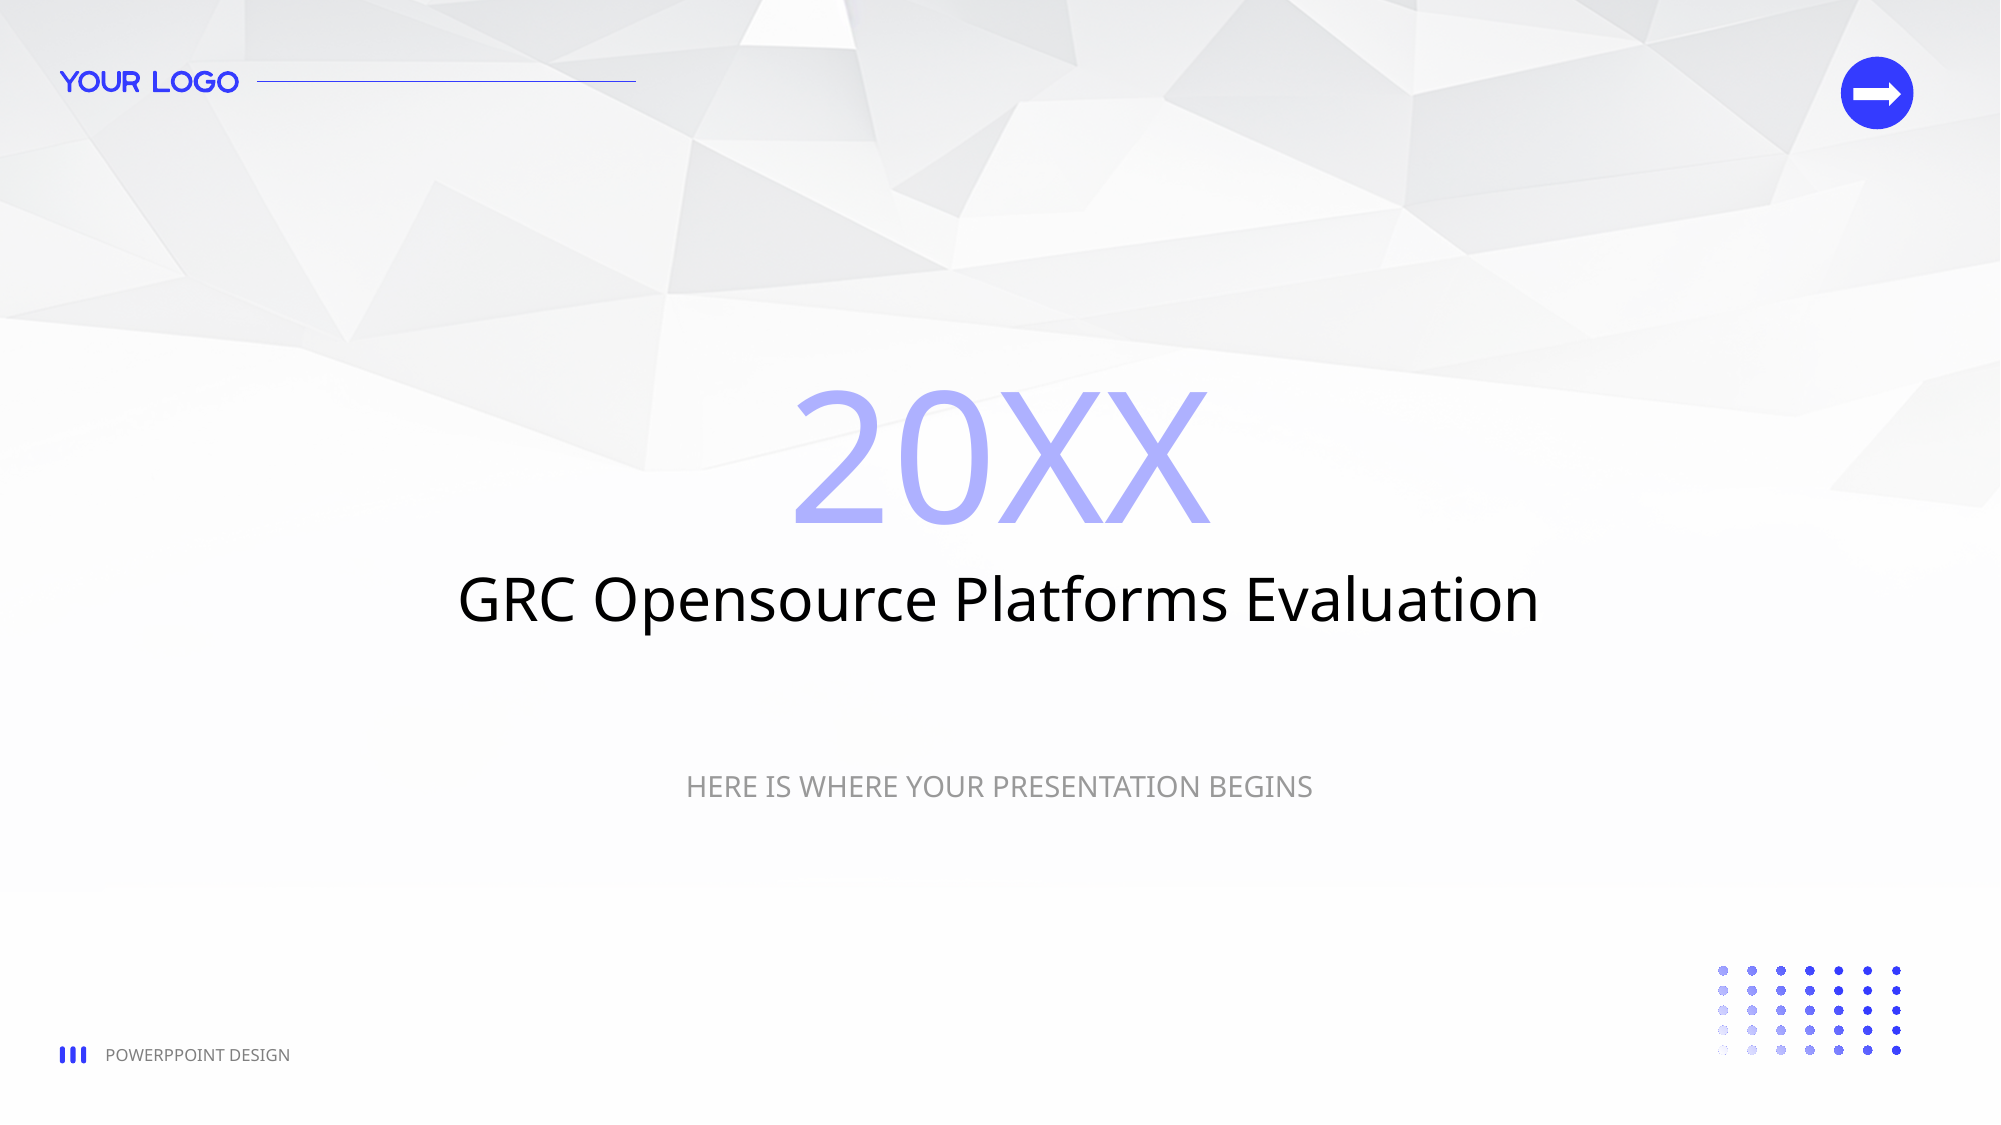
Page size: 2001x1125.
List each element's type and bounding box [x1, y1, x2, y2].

text_box [59, 1046, 87, 1064]
picture [0, 0, 2000, 1125]
